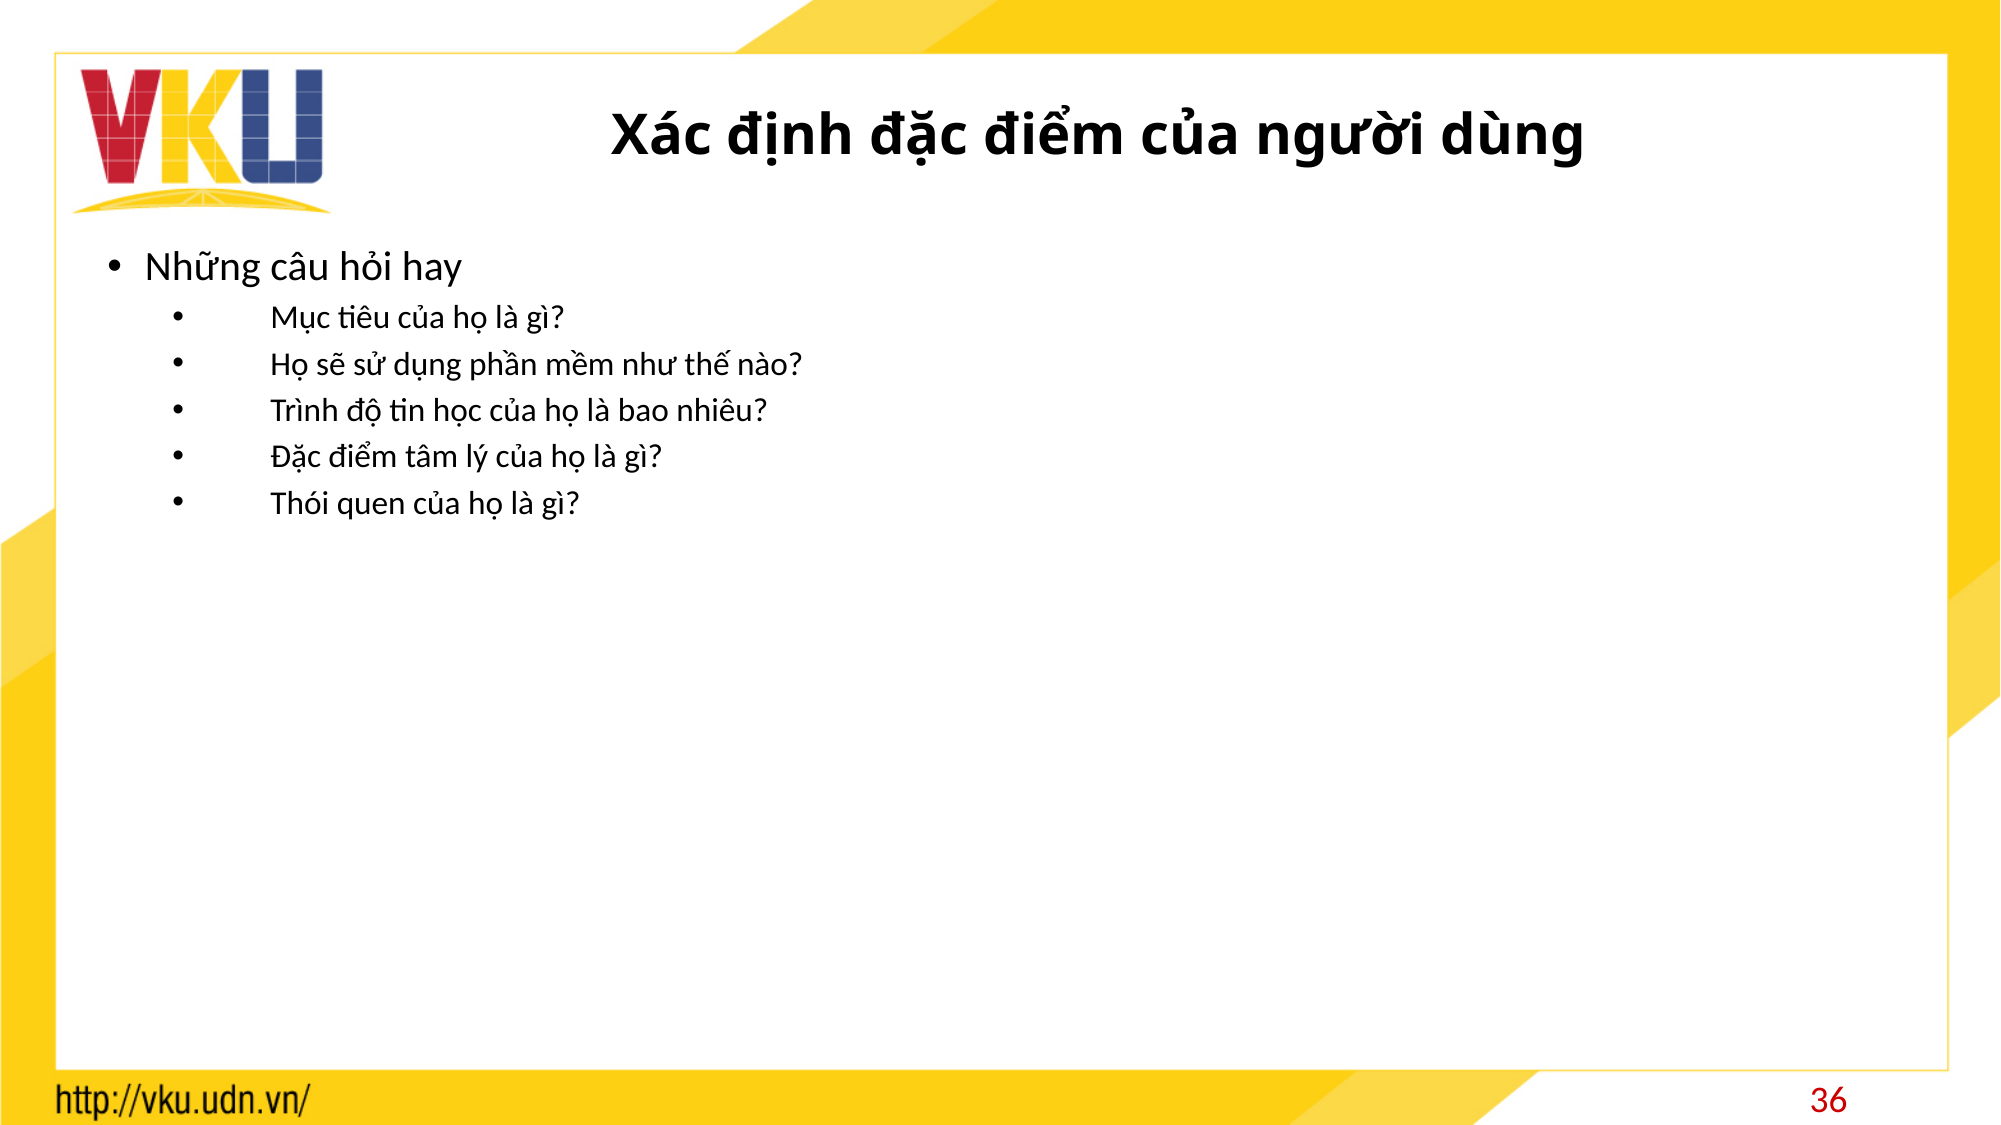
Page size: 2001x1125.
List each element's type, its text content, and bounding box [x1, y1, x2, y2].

slide_number 36 [1412, 1071, 1863, 1125]
list Những câu hỏi hay Mục tiêu của họ là gì? Họ sẽ sử dụng phần mềm như thế nào? Trình độ tin học của họ là bao nhiêu? Đặc điểm tâm lý của họ là gì? Thói quen của họ là gì? [92, 237, 1863, 1014]
title Xác định đặc điểm của người dùng [335, 59, 1863, 213]
picture [0, 0, 2001, 1125]
